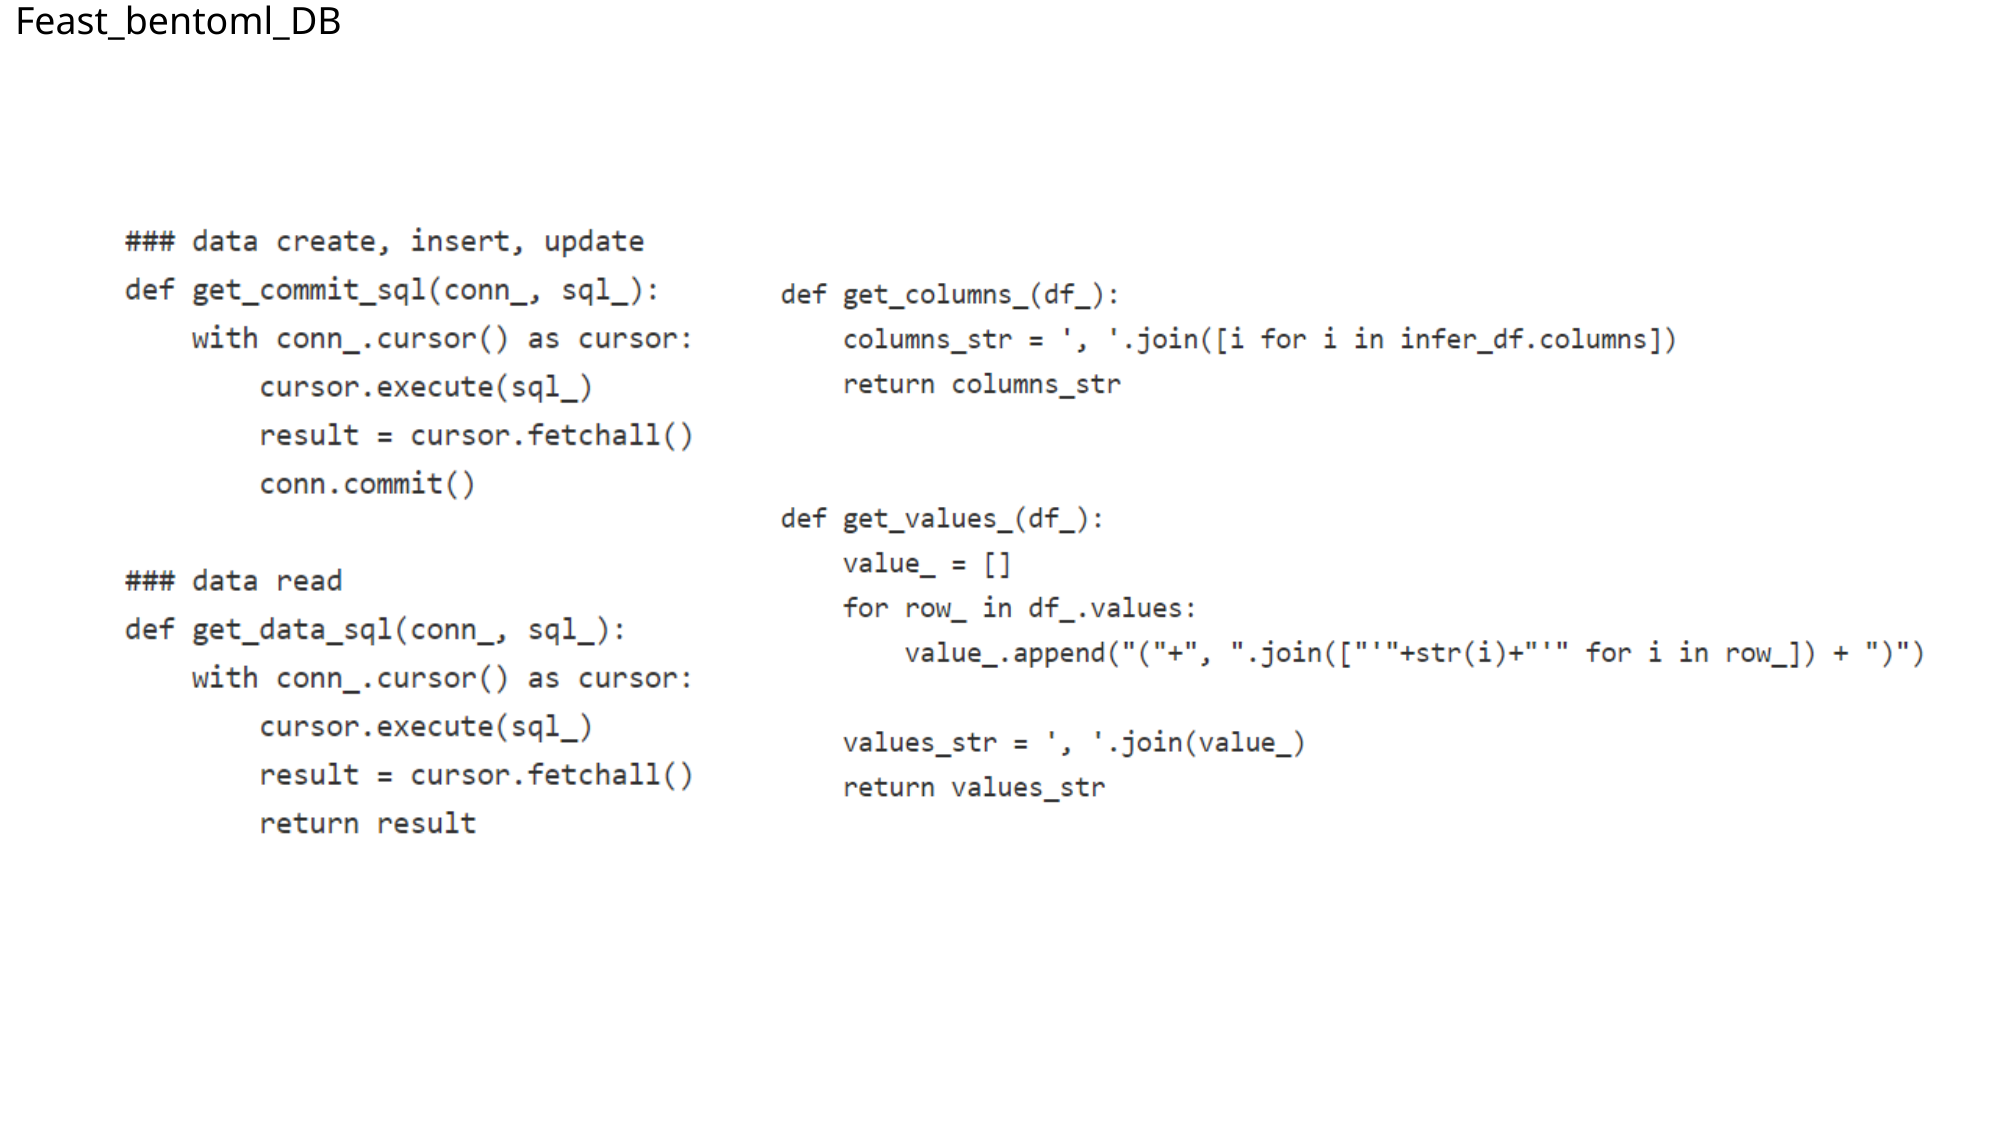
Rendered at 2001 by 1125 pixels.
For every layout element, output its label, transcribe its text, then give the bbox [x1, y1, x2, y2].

text_box Feast_bentoml_DB [0, 0, 488, 45]
picture [767, 256, 1945, 824]
picture [110, 209, 756, 871]
